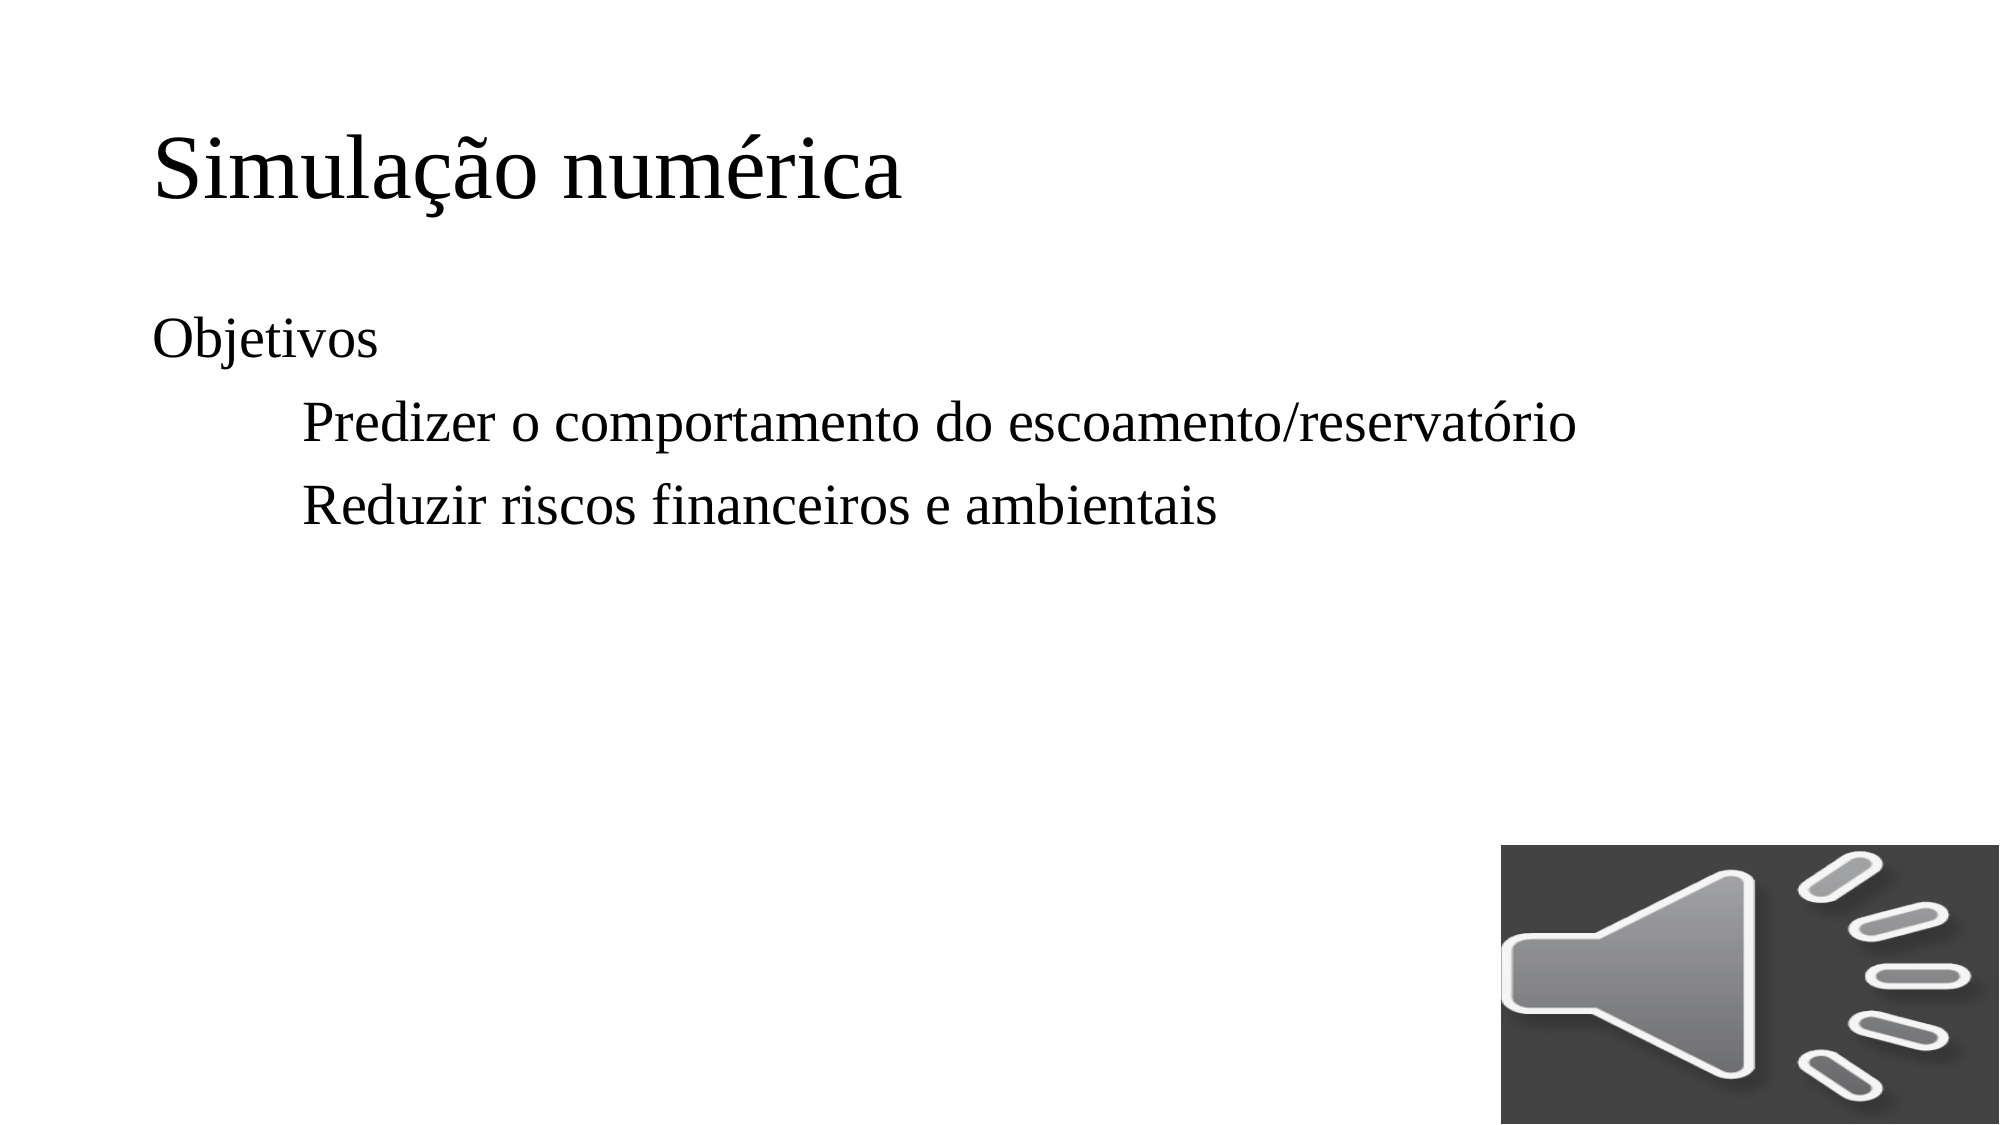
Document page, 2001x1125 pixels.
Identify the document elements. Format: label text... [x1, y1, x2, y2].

picture [1499, 843, 2000, 1125]
title Simulação numérica [137, 59, 1863, 278]
list Objetivos Predizer o comportamento do escoamento/reservatório Reduzir riscos financeiros e ambientais [137, 299, 1863, 1014]
